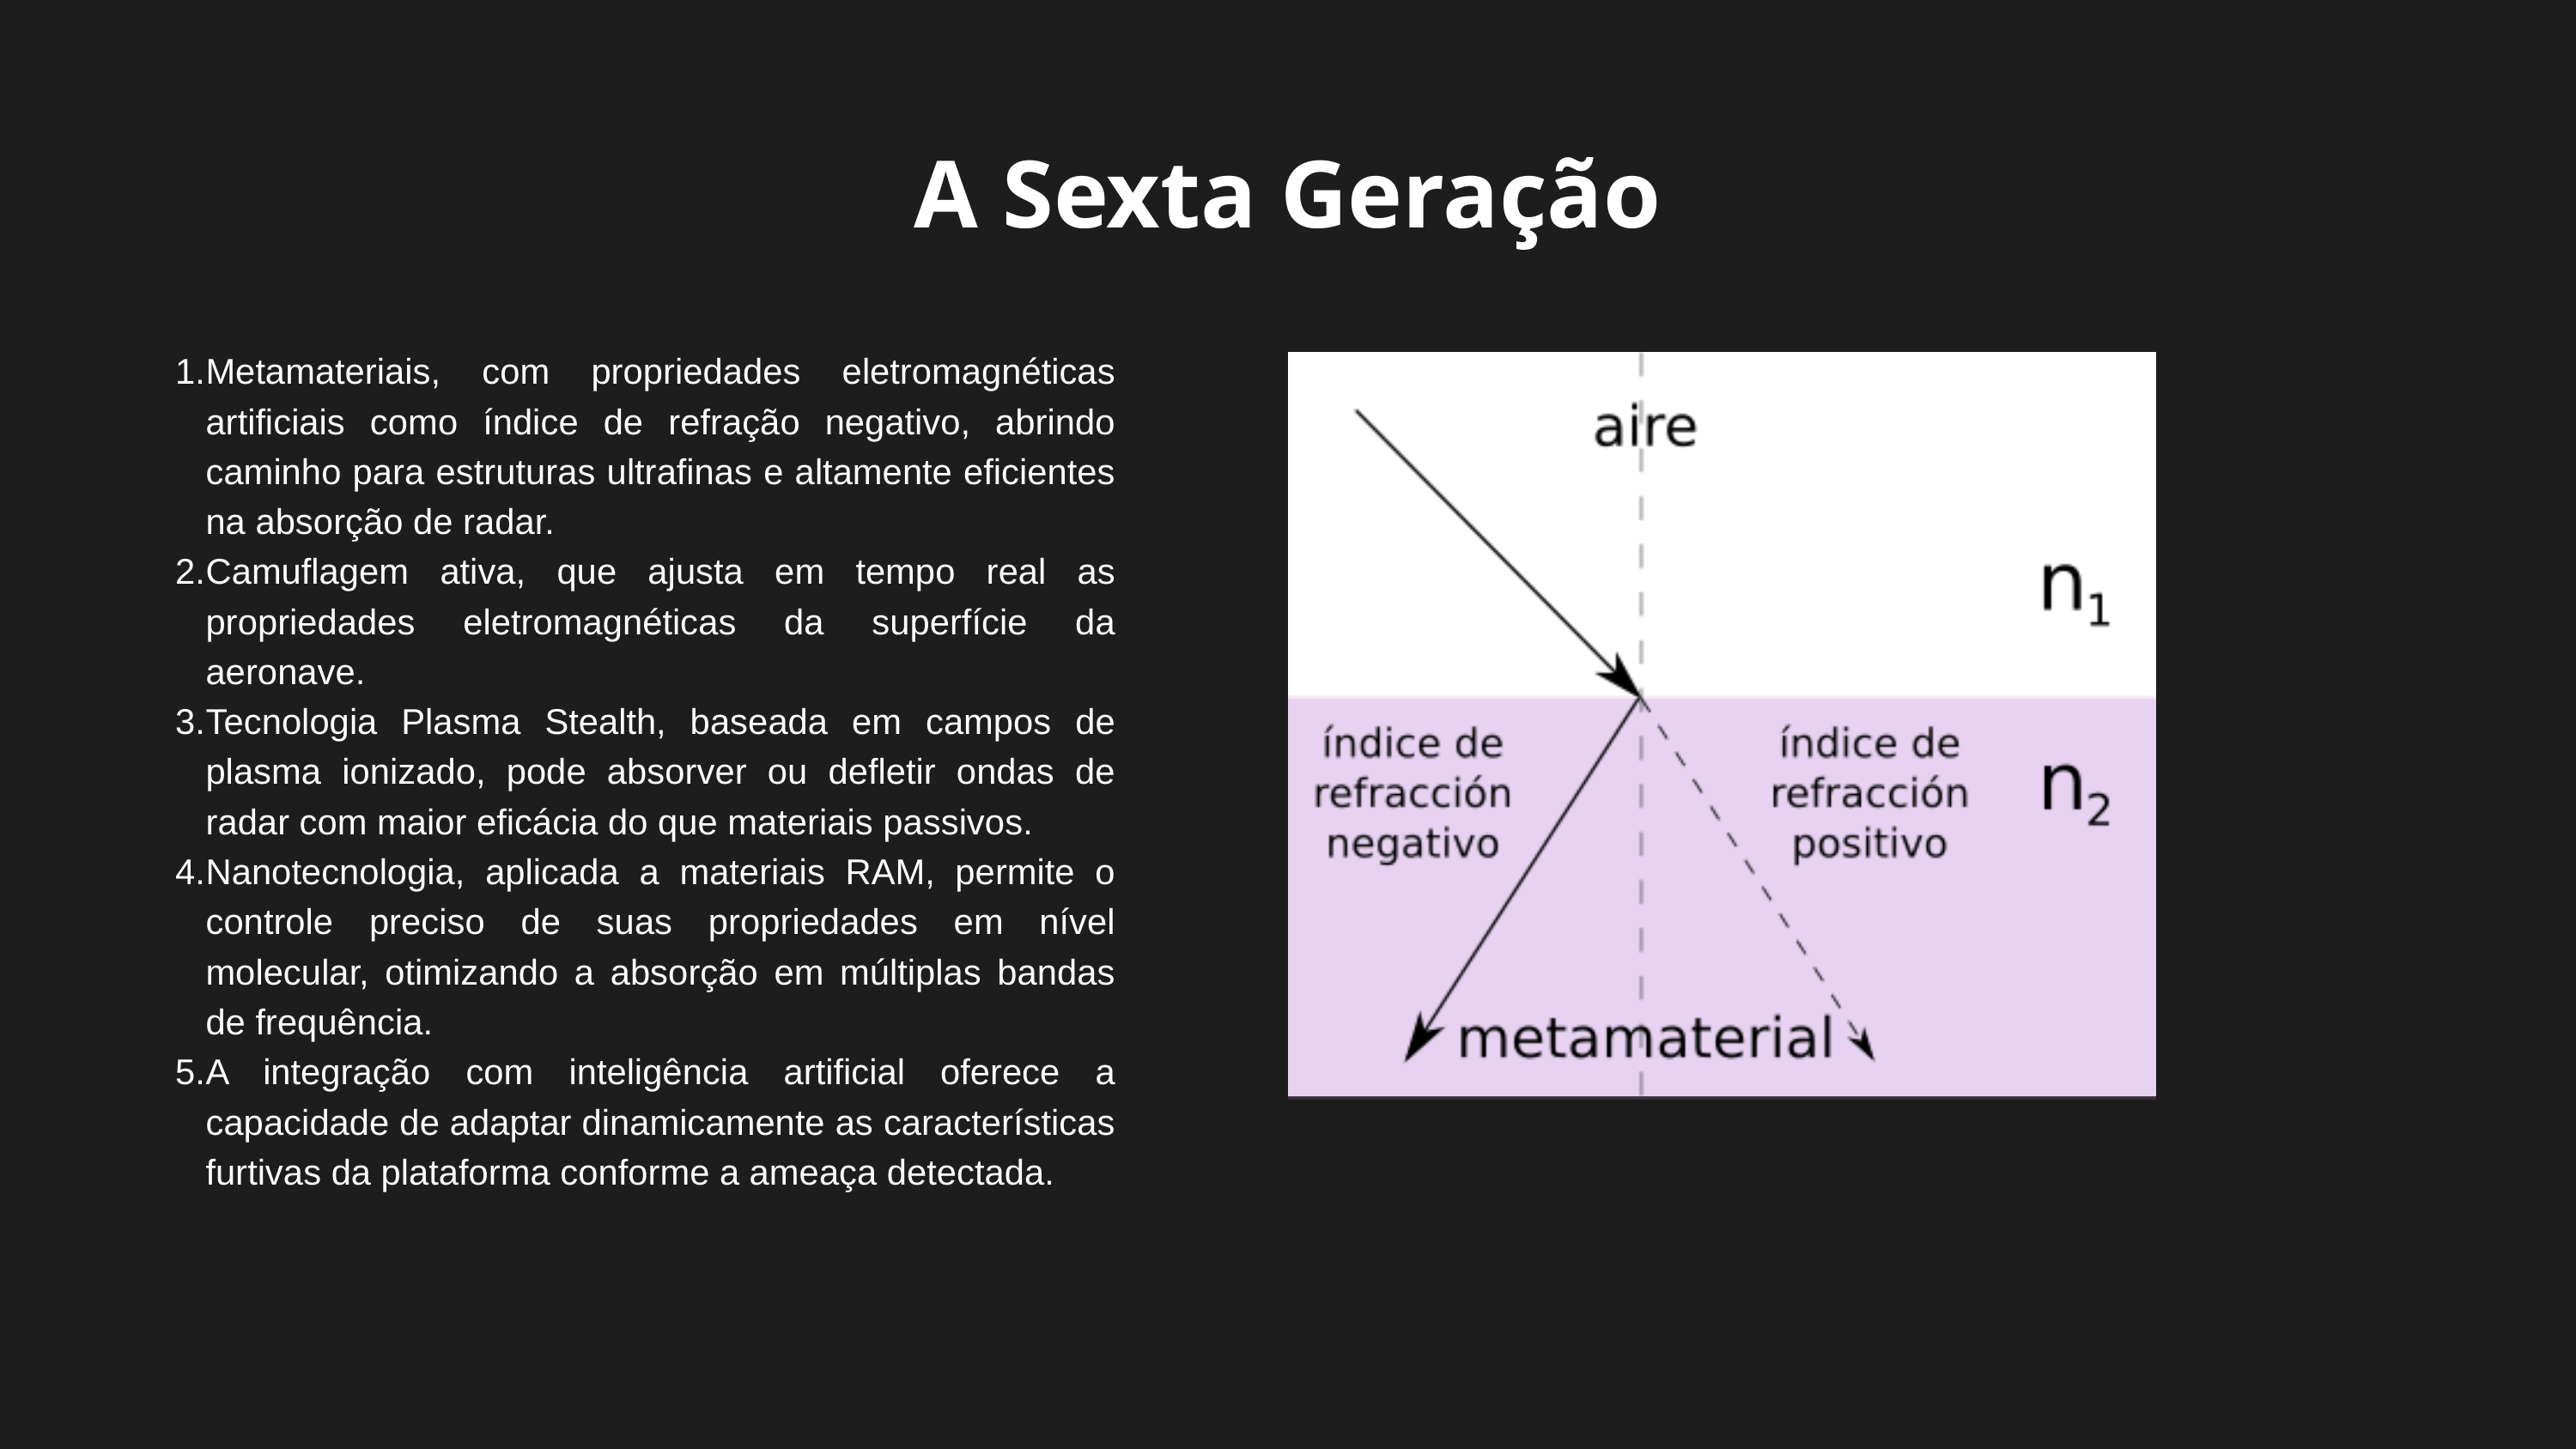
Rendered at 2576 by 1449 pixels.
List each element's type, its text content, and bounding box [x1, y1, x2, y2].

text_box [1287, 351, 2157, 1097]
text_box A Sexta Geração [144, 116, 2432, 247]
text_box Metamateriais, com propriedades eletromagnéticas artificiais como índice de refração negativo, abrindo caminho para estruturas ultrafinas e altamente eficientes na absorção de radar. Camuflagem ativa, que ajusta em tempo real as propriedades eletromagnéticas da superfície da aeronave. Tecnologia Plasma Stealth, baseada em campos de plasma ionizado, pode absorver ou defletir ondas de radar com maior eficácia do que materiais passivos. Nanotecnologia, aplicada a materiais RAM, permite o controle preciso de suas propriedades em nível molecular, otimizando a absorção em múltiplas bandas de frequência. A integração com inteligência artificial oferece a capacidade de adaptar dinamicamente as características furtivas da plataforma conforme a ameaça detectada. [144, 341, 1116, 1192]
